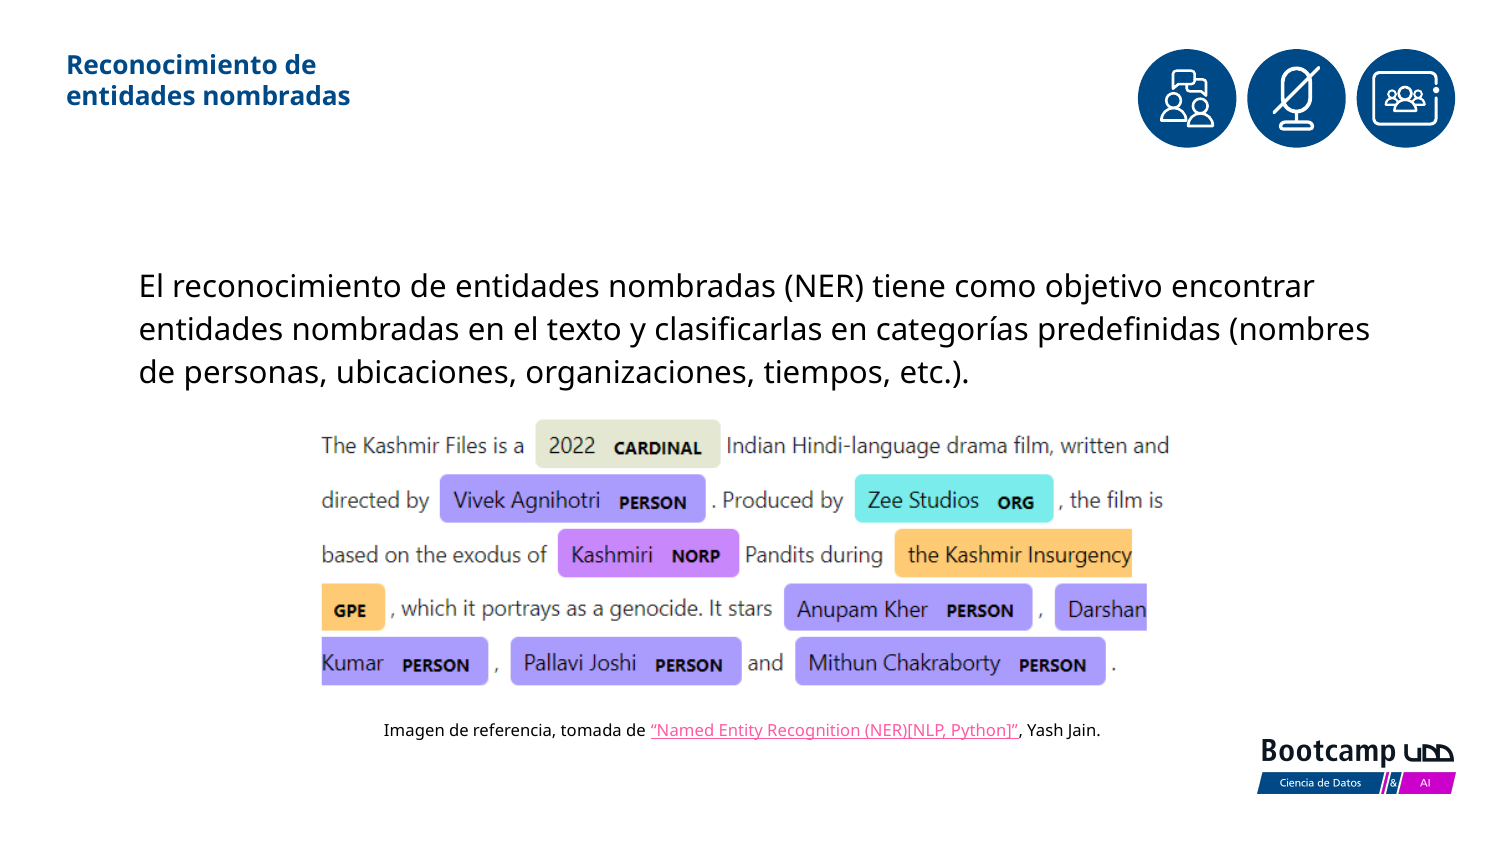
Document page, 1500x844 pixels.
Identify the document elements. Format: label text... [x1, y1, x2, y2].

picture [1257, 739, 1456, 794]
picture [312, 416, 1188, 710]
list El reconocimiento de entidades nombradas (NER) tiene como objetivo encontrar entidades nombradas en el texto y clasificarlas en categorías predefinidas (nombres de personas, ubicaciones, organizaciones, tiempos, etc.). [123, 245, 1409, 751]
text_box Imagen de referencia, tomada de “Named Entity Recognition (NER)[NLP, Python]”, Yash Jain. [372, 718, 1178, 755]
title Reconocimiento de entidades nombradas [51, 32, 972, 127]
